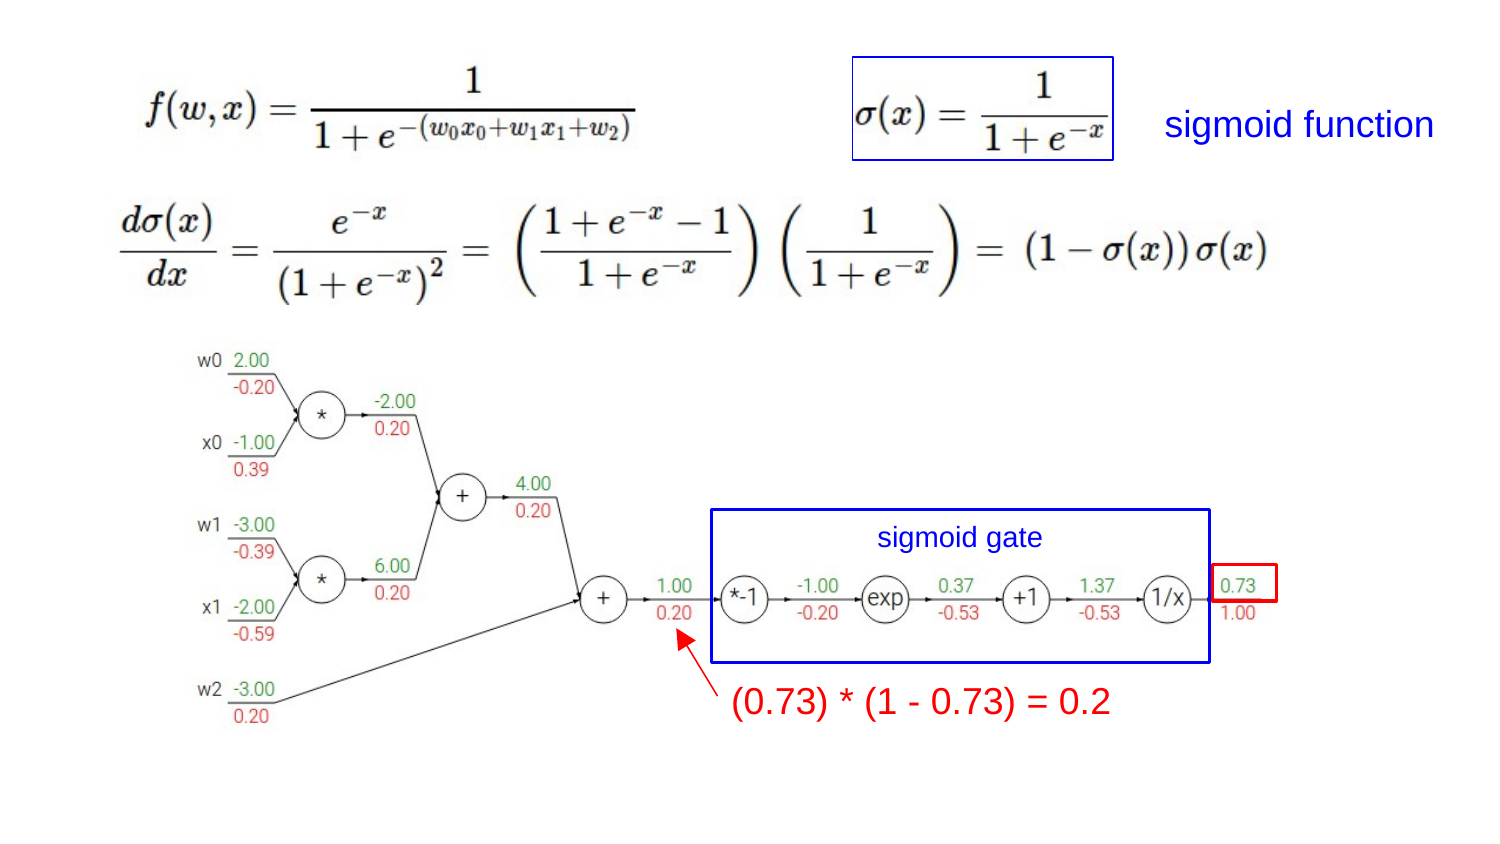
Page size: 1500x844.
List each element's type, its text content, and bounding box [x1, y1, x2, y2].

picture [102, 196, 1279, 305]
picture [182, 340, 1266, 731]
picture [852, 57, 1113, 160]
picture [137, 49, 645, 168]
text_box sigmoid function [1149, 85, 1490, 150]
text_box [1269, 564, 1277, 602]
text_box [675, 627, 718, 697]
